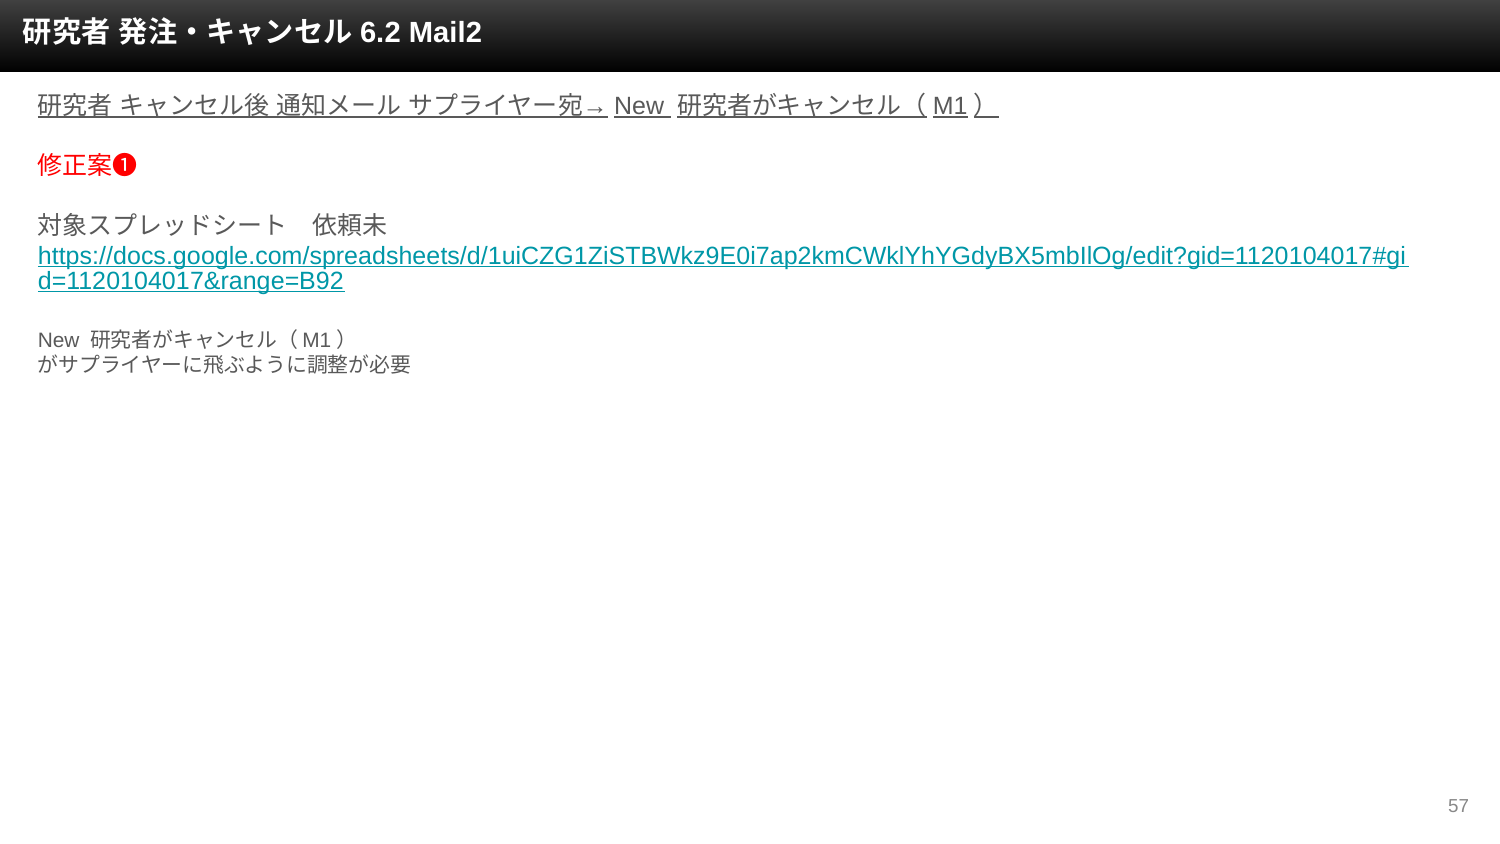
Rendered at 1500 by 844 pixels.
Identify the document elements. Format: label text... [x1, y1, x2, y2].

text_box ‹#› [1378, 782, 1481, 827]
text_box [0, 0, 1500, 72]
text_box New 研究者がキャンセル（M1） がサプライヤーに飛ぶように調整が必要 [22, 312, 1172, 393]
text_box 研究者 発注・キャンセル6.2 Mail2 [22, 13, 1291, 59]
text_box 研究者 キャンセル後 通知メール サプライヤー宛→New 研究者がキャンセル（M1） 修正案❶ 対象スプレッドシート 依頼未 https://docs.google.com/spreadsheets/d/1uiCZG1ZiSTBWkz9E0i7ap2kmCWklYhYGdyBX5mbIlOg/edit?gid=1120104017#gid=1120104017&range=B92 [22, 75, 1430, 345]
